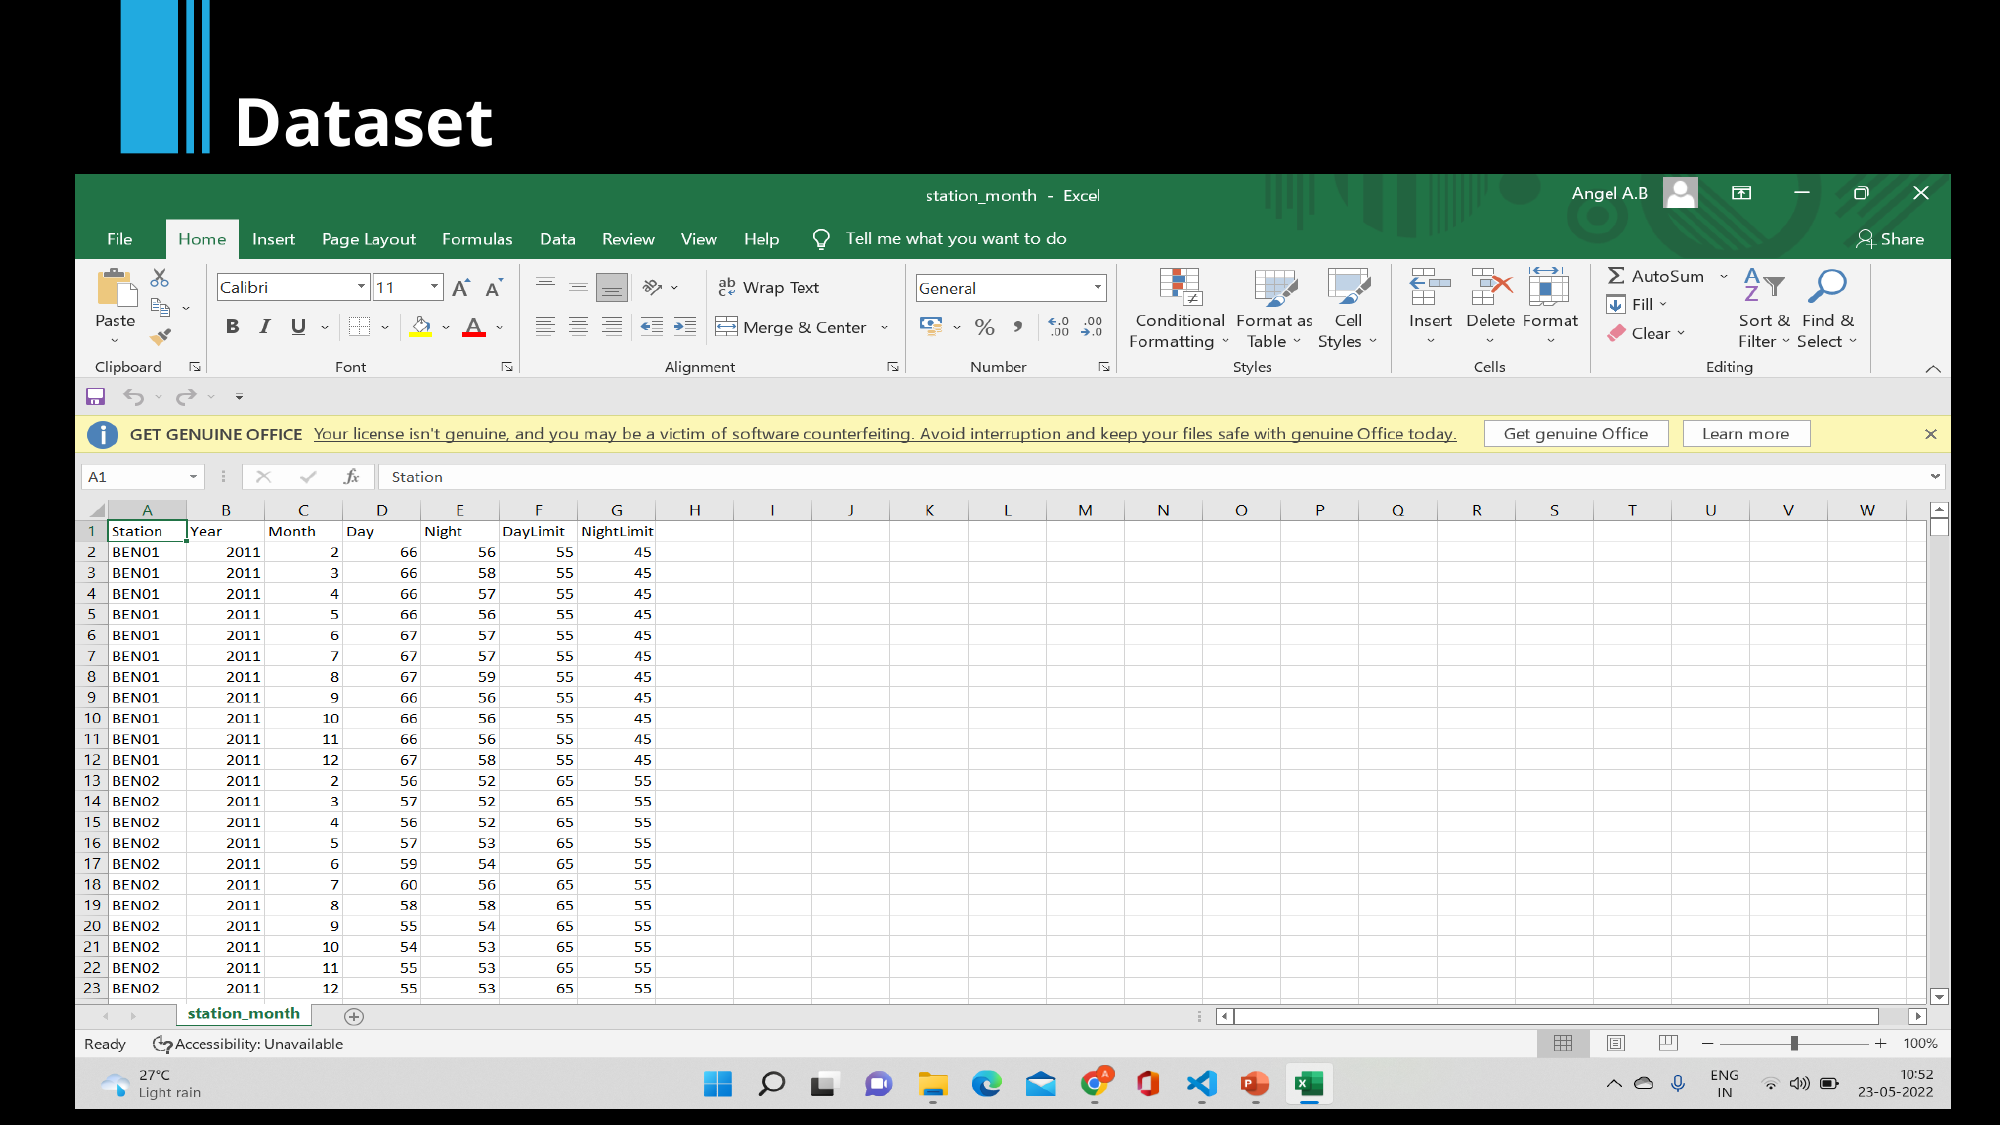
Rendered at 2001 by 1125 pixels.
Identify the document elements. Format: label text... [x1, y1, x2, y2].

text_box Dataset [233, 63, 830, 160]
picture [74, 174, 1951, 1109]
text_box [120, 0, 179, 154]
text_box [201, 0, 211, 154]
text_box [185, 0, 195, 154]
